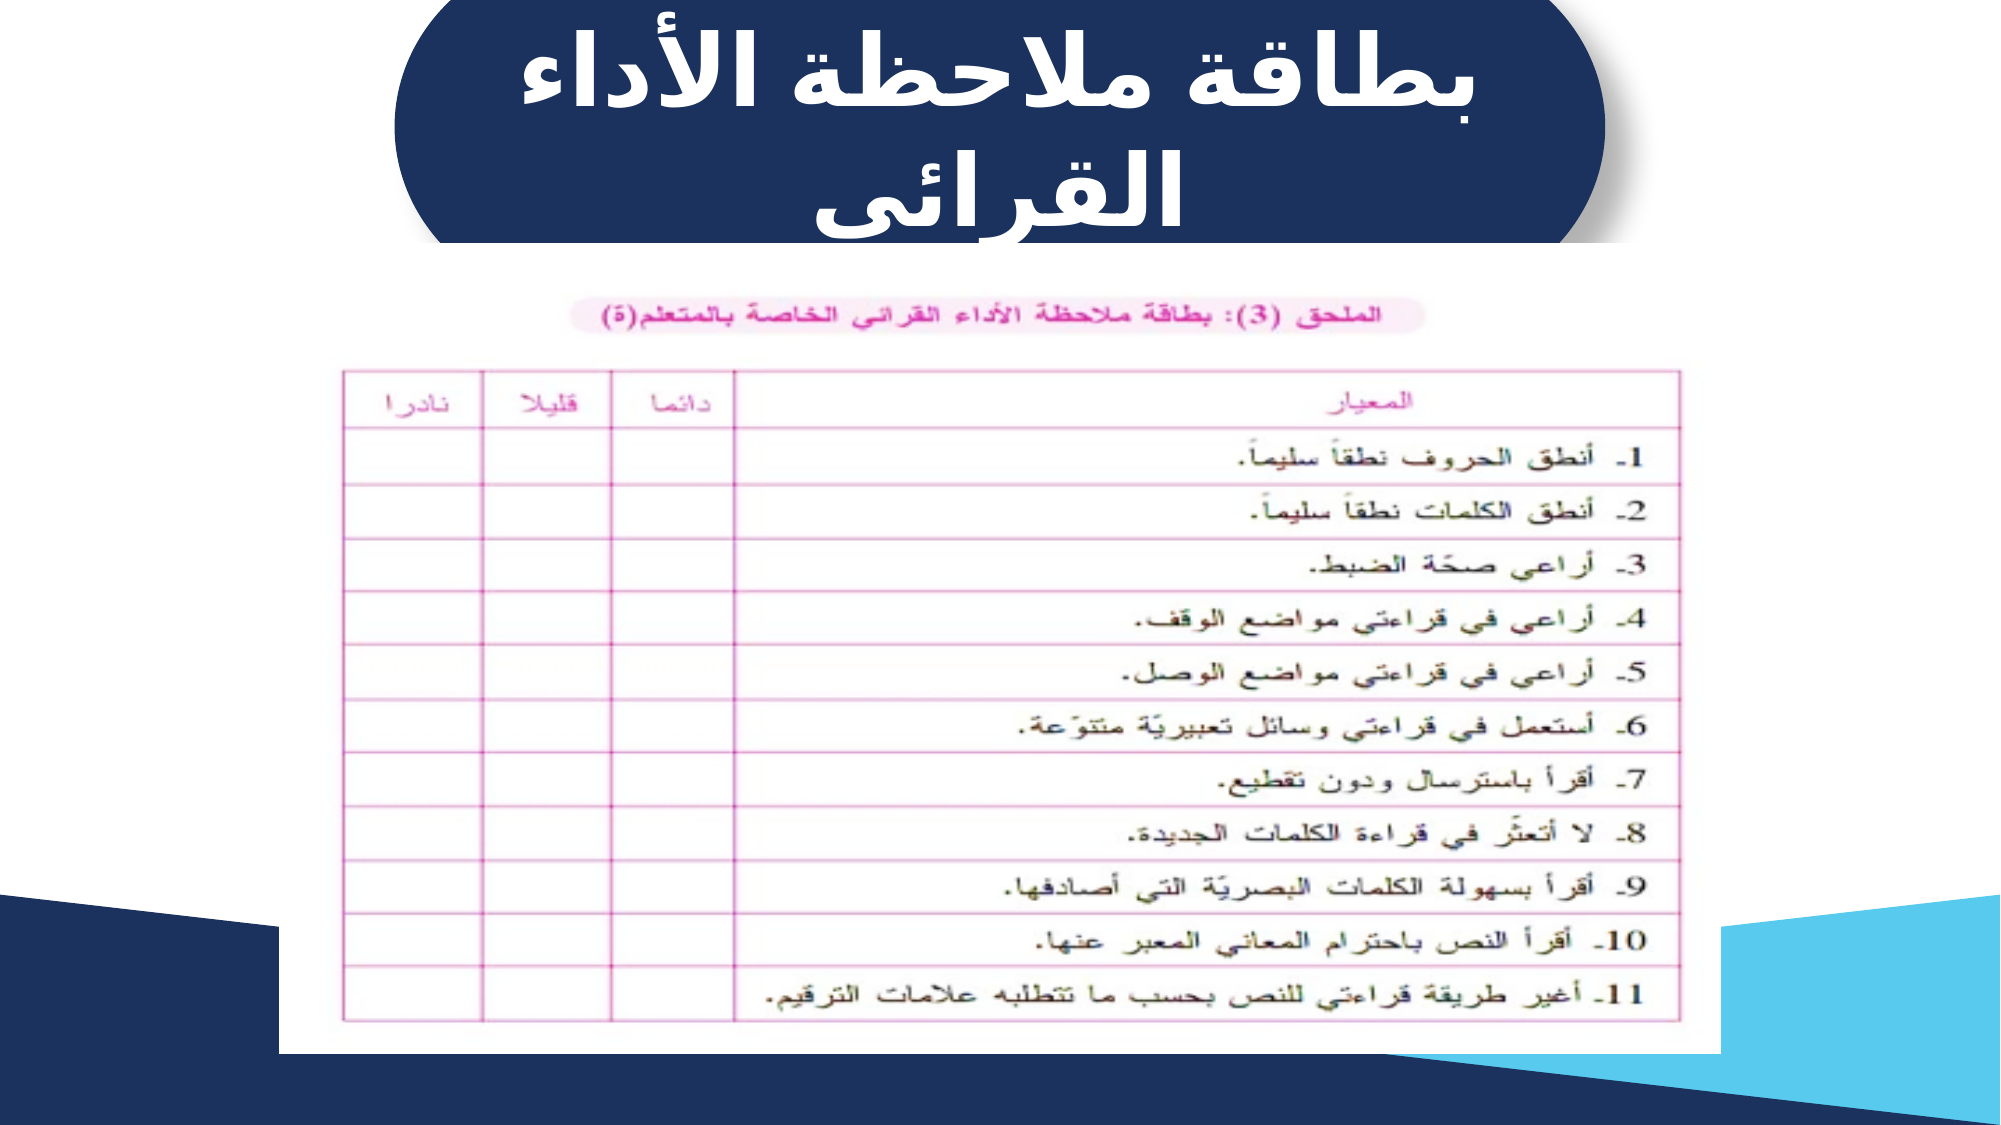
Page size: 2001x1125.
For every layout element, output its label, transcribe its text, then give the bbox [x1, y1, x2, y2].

picture [279, 243, 1721, 1055]
text_box [1402, 894, 2000, 1124]
text_box [0, 894, 2000, 1125]
text_box بطاقة ملاحظة الأداء القرائي [394, 0, 1606, 243]
